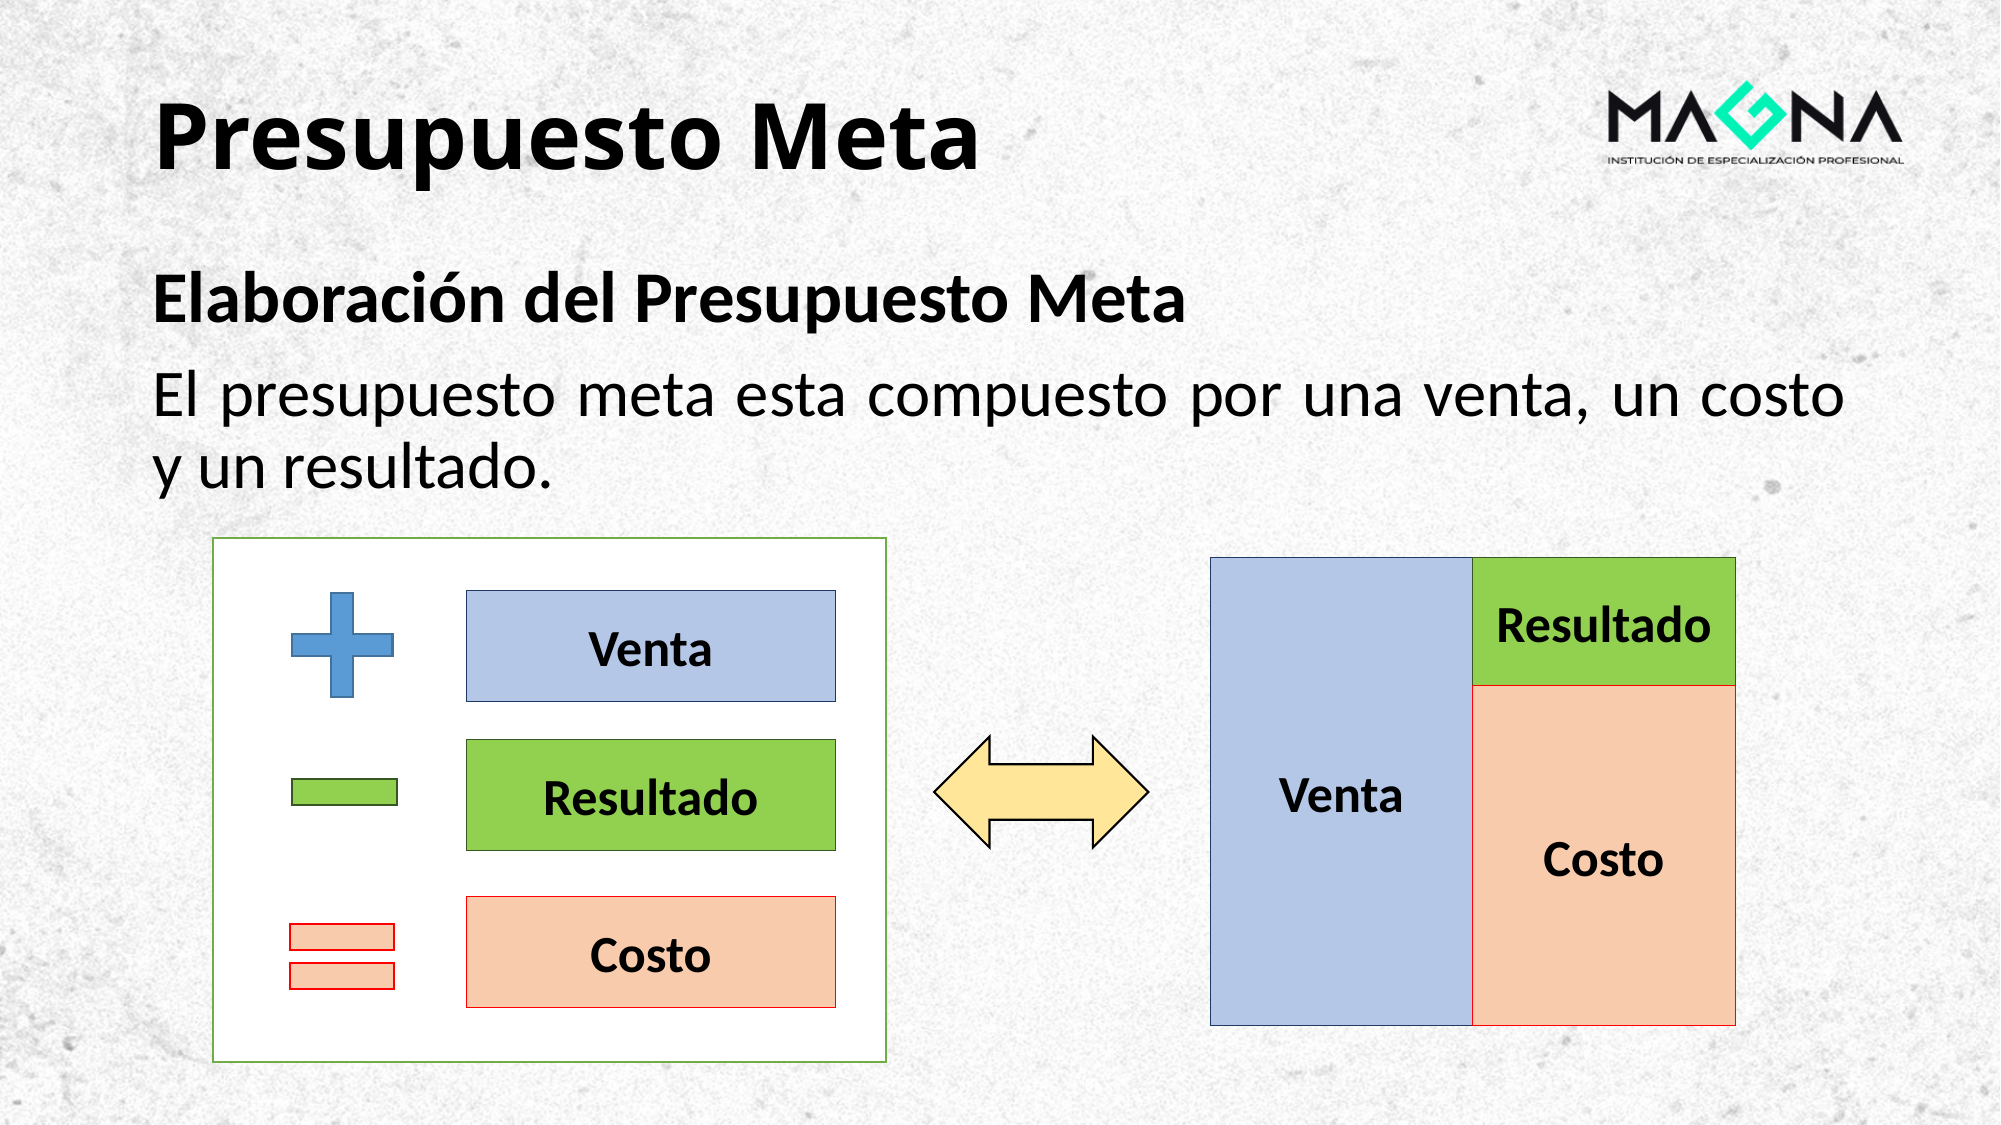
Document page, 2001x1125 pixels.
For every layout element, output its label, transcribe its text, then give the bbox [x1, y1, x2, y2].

list Elaboración del Presupuesto Meta El presupuesto meta esta compuesto por una venta, un costo y un resultado. [137, 251, 1863, 538]
picture [0, 0, 2001, 1125]
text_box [1210, 557, 1736, 1026]
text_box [212, 537, 886, 1063]
text_box [932, 734, 1150, 850]
title Presupuesto Meta [137, 59, 1863, 220]
